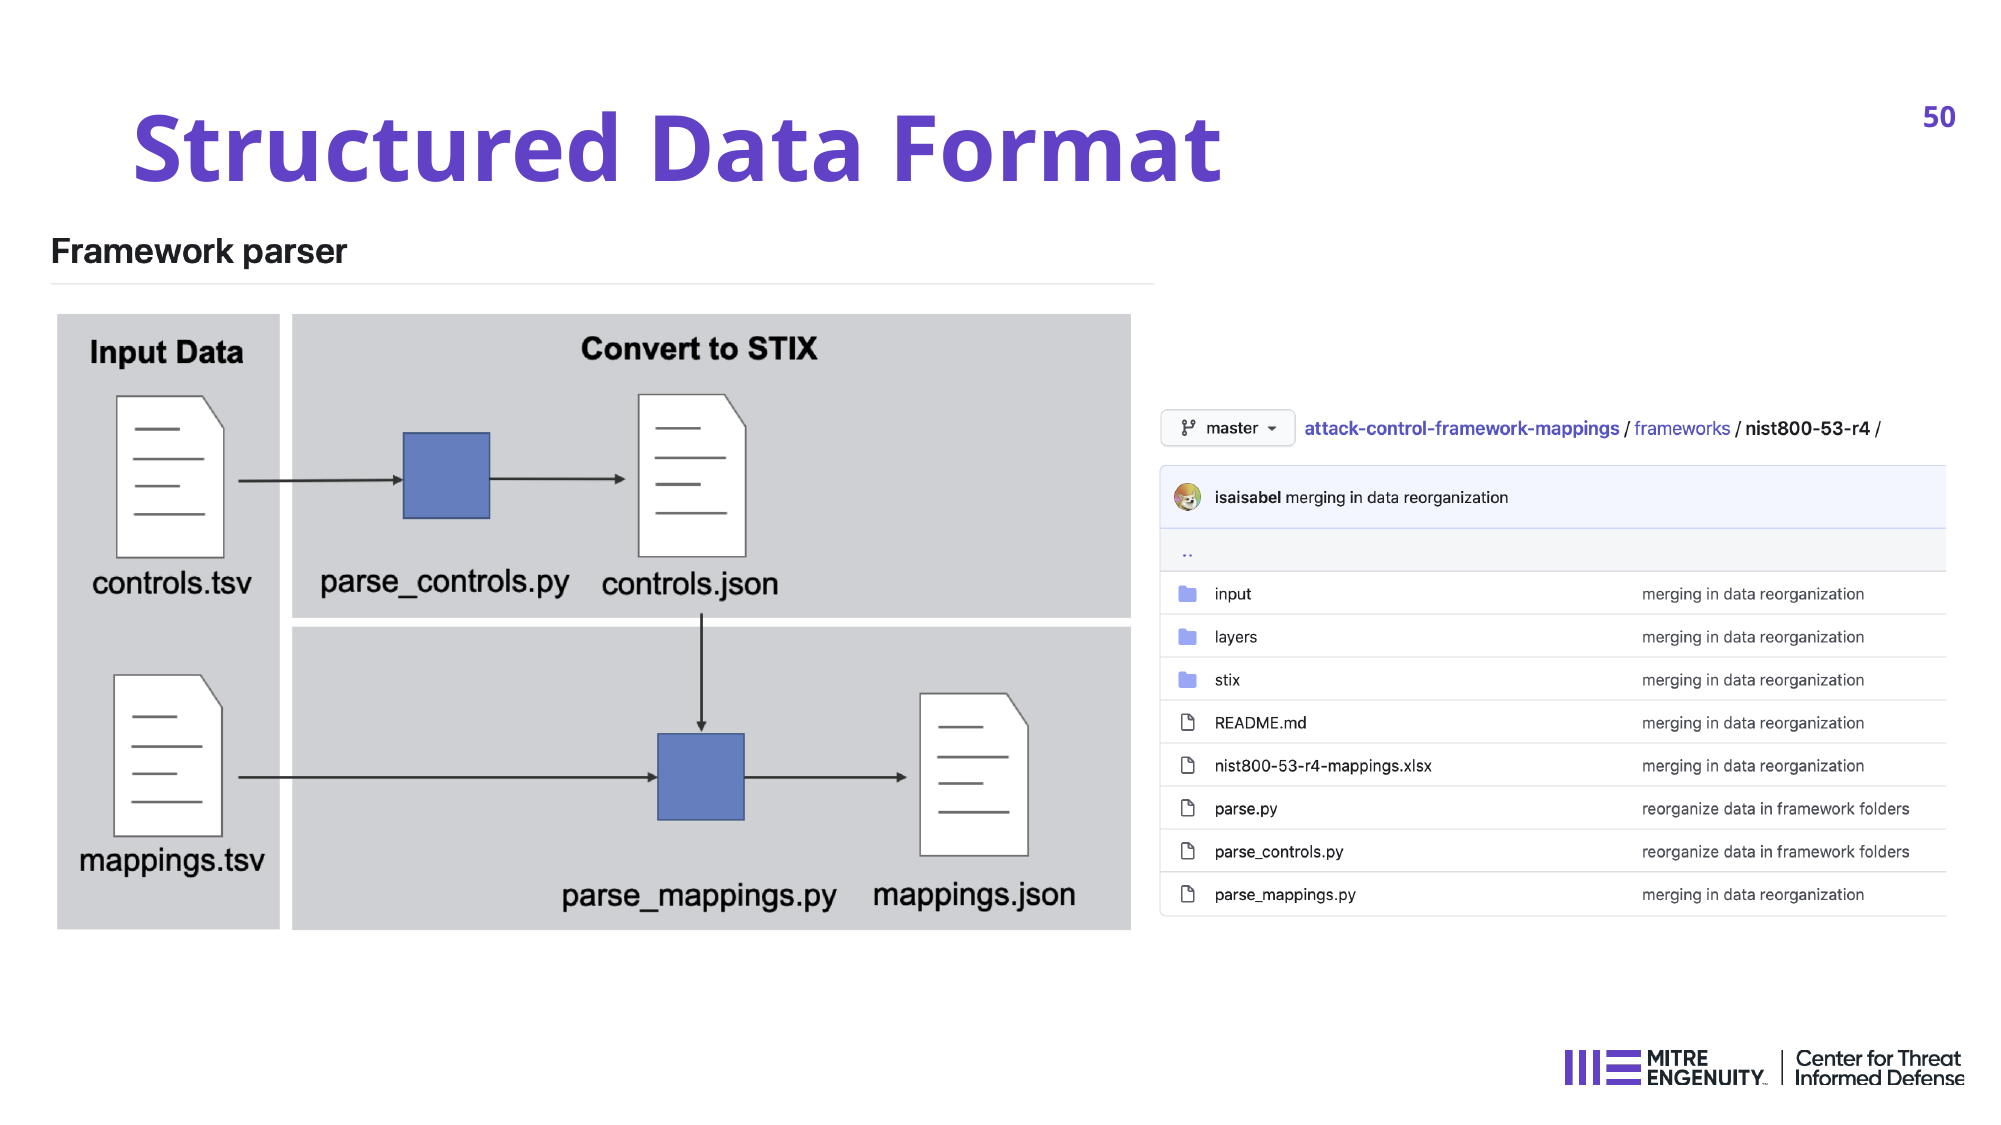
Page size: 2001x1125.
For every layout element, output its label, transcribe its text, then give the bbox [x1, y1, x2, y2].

slide_number 50 [1864, 94, 1957, 142]
title Structured Data Format [131, 94, 1577, 207]
picture [22, 220, 1947, 957]
